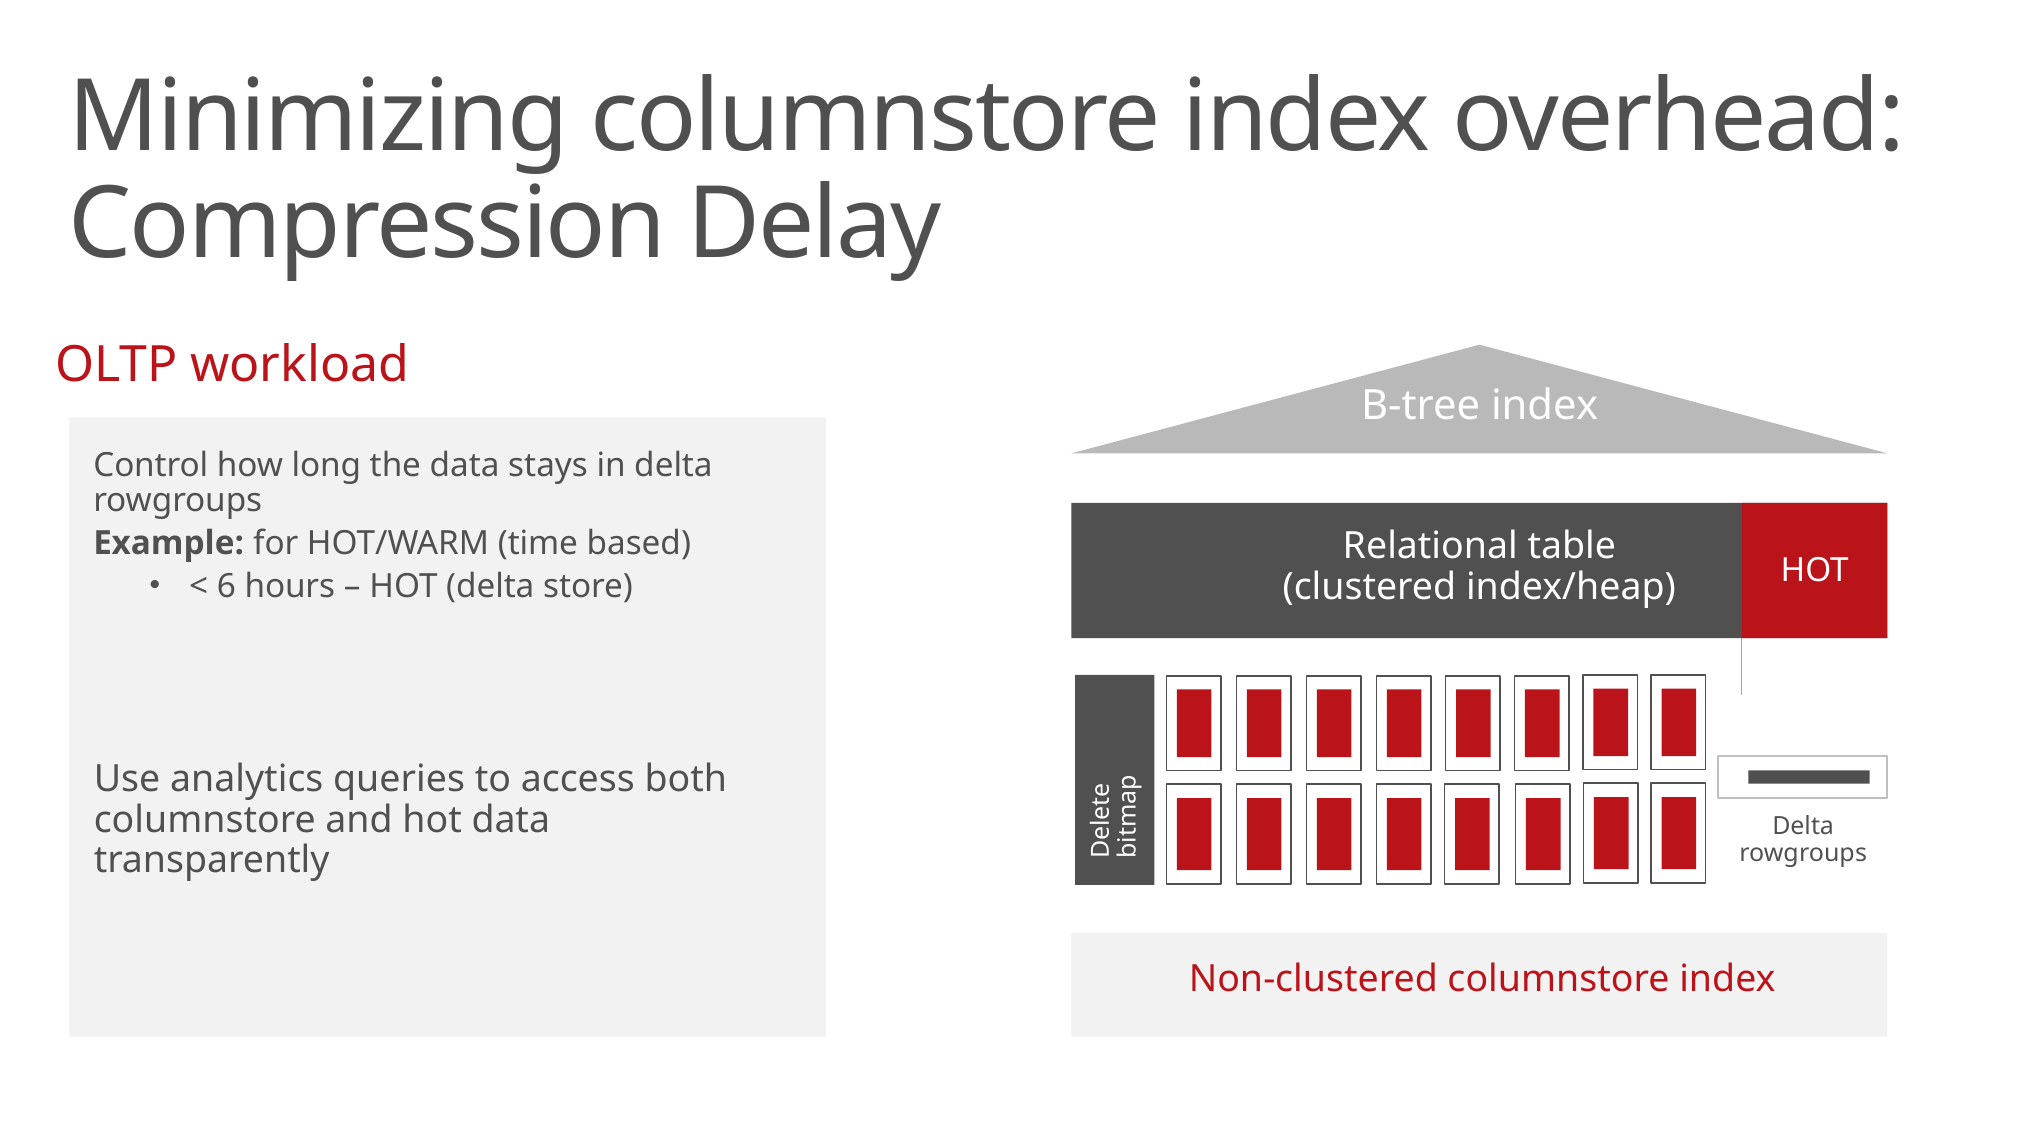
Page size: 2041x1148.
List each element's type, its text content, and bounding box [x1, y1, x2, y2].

text_box Control how long the data stays in delta rowgroups Example: for HOT/WARM (time based) < 6 hours – HOT (delta store) [69, 417, 826, 1037]
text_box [1071, 344, 1888, 639]
text_box Minimizing columnstore index overhead: Compression Delay [45, 48, 1996, 200]
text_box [1074, 671, 1888, 889]
text_box Use analytics queries to access both columnstore and hot data transparently [78, 686, 797, 889]
text_box [1071, 933, 1888, 1037]
text_box Non-clustered columnstore index [1158, 938, 1806, 1020]
text_box OLTP workload [25, 313, 440, 416]
